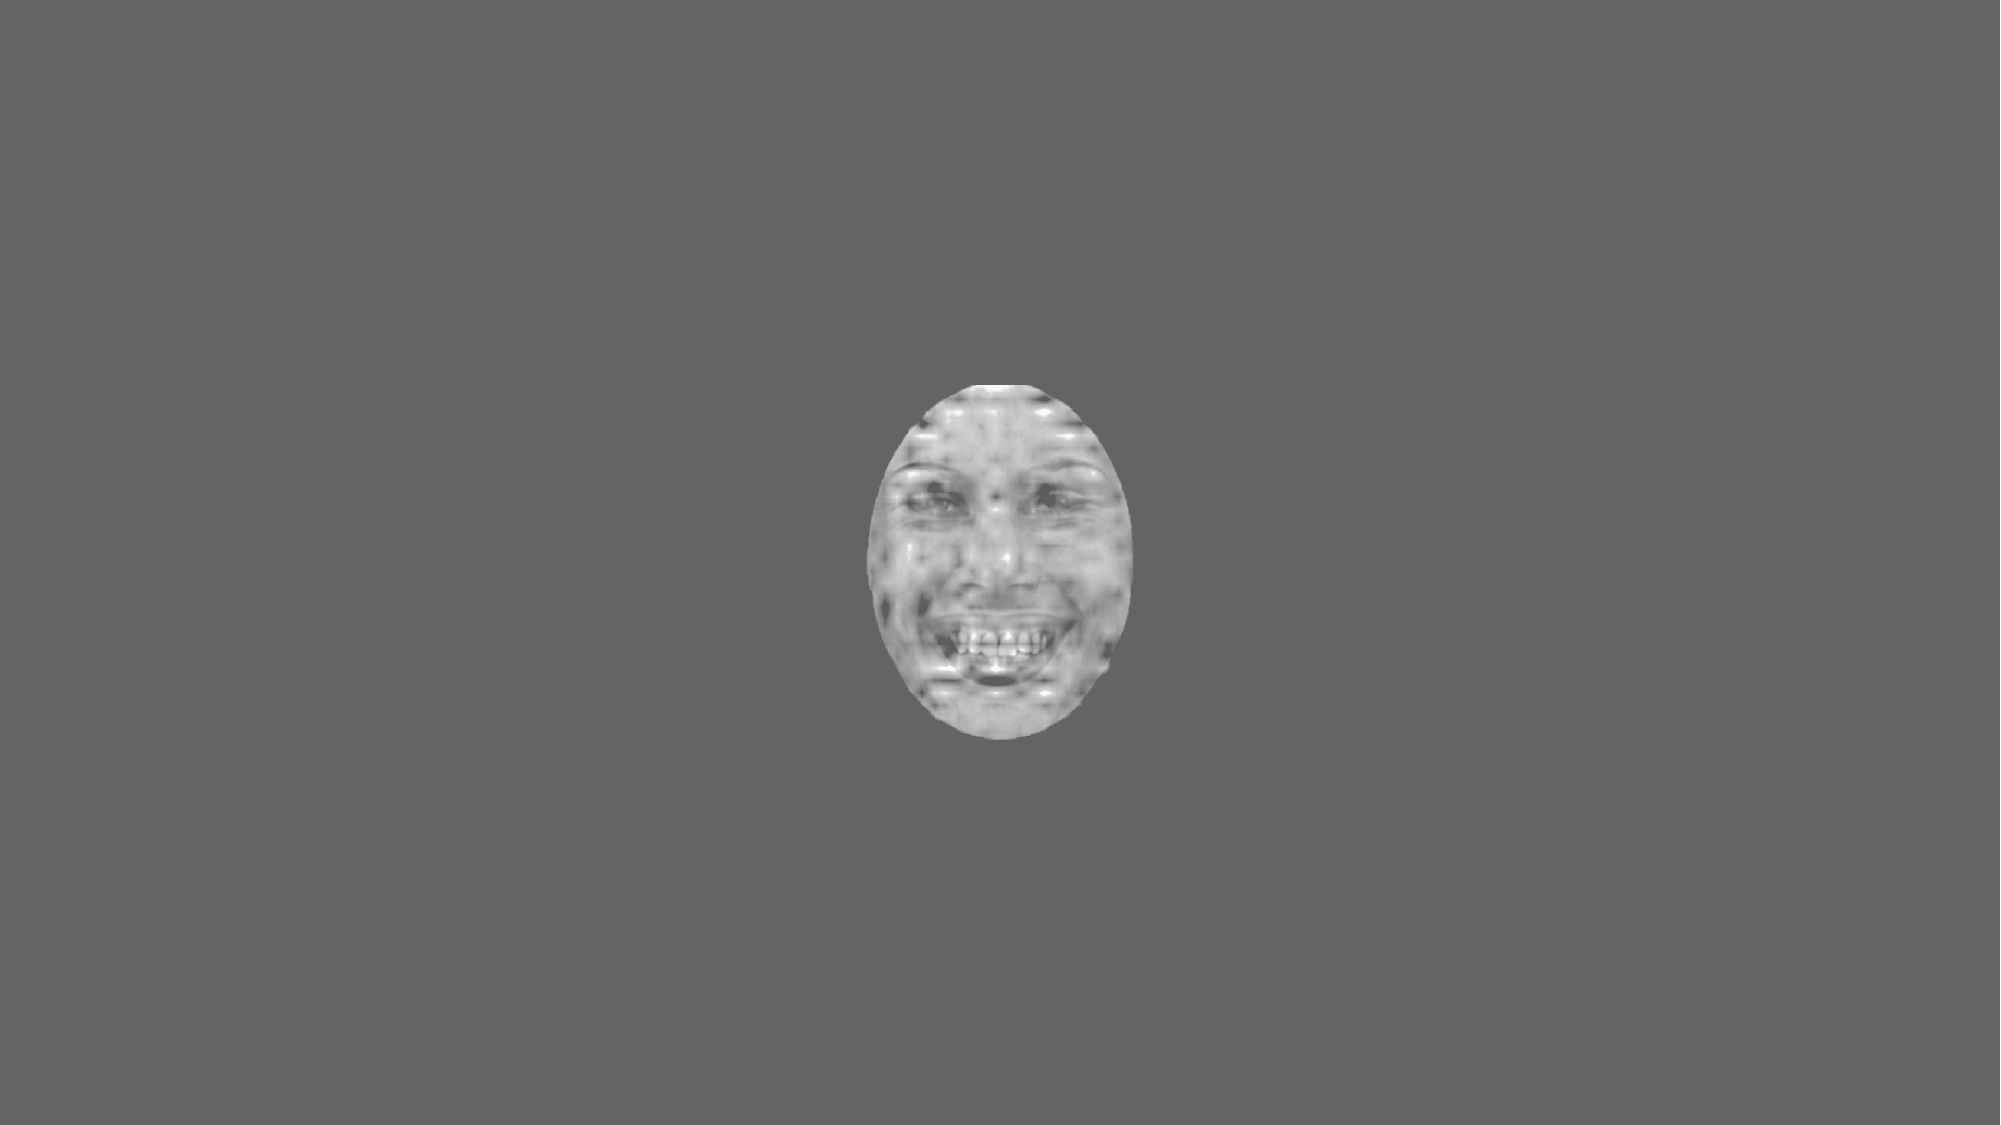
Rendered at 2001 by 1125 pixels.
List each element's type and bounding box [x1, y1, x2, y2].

picture [822, 385, 1178, 740]
